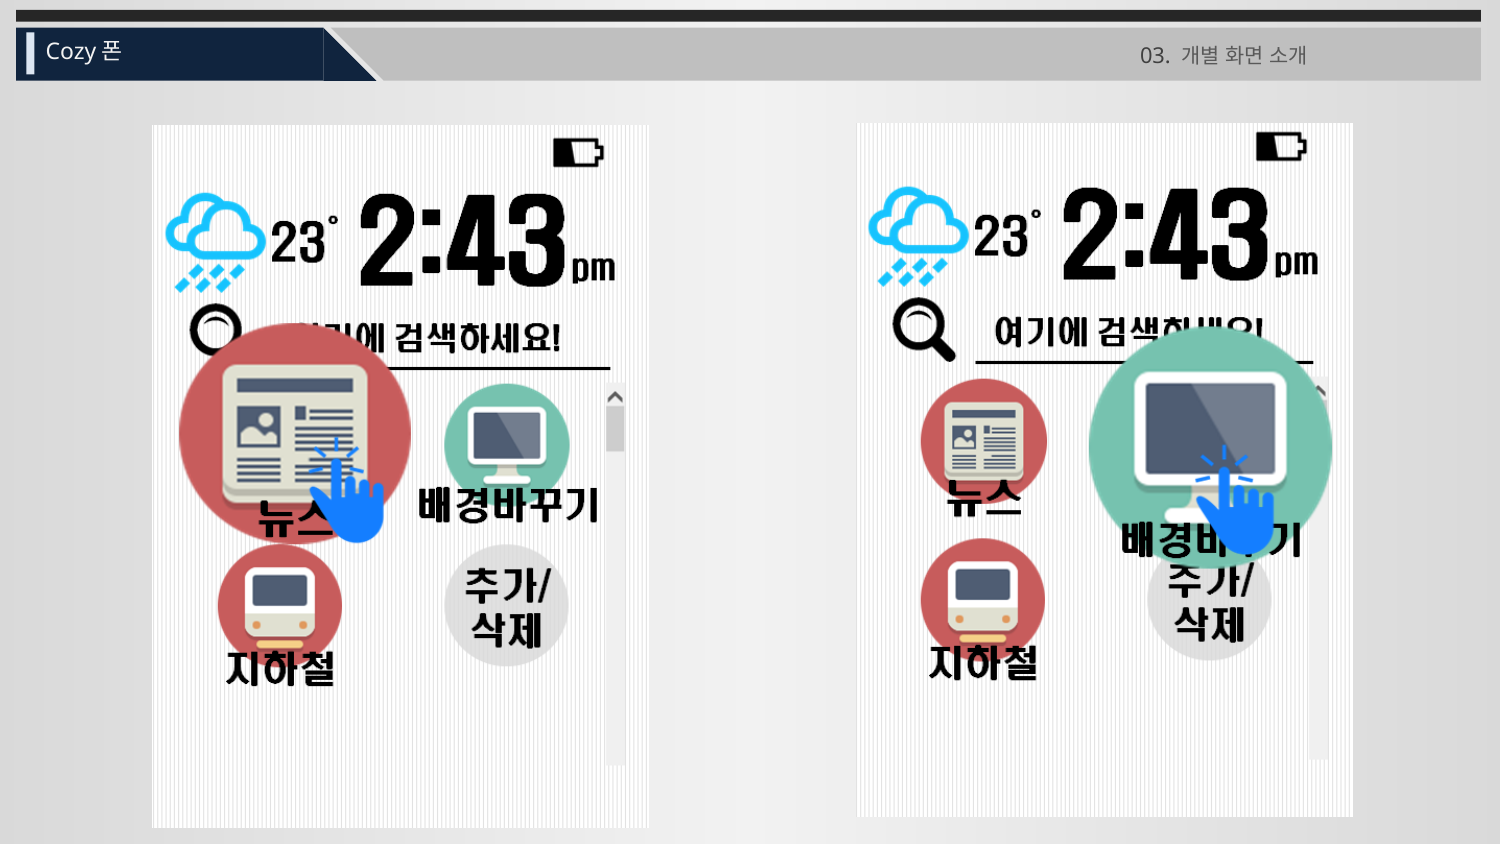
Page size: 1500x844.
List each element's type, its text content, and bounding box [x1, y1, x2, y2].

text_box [330, 27, 1482, 81]
text_box Cozy폰 [30, 29, 256, 72]
text_box [14, 26, 321, 83]
picture [856, 123, 1353, 817]
text_box [24, 30, 37, 76]
text_box [321, 25, 328, 83]
text_box [14, 8, 1483, 24]
picture [151, 125, 649, 828]
